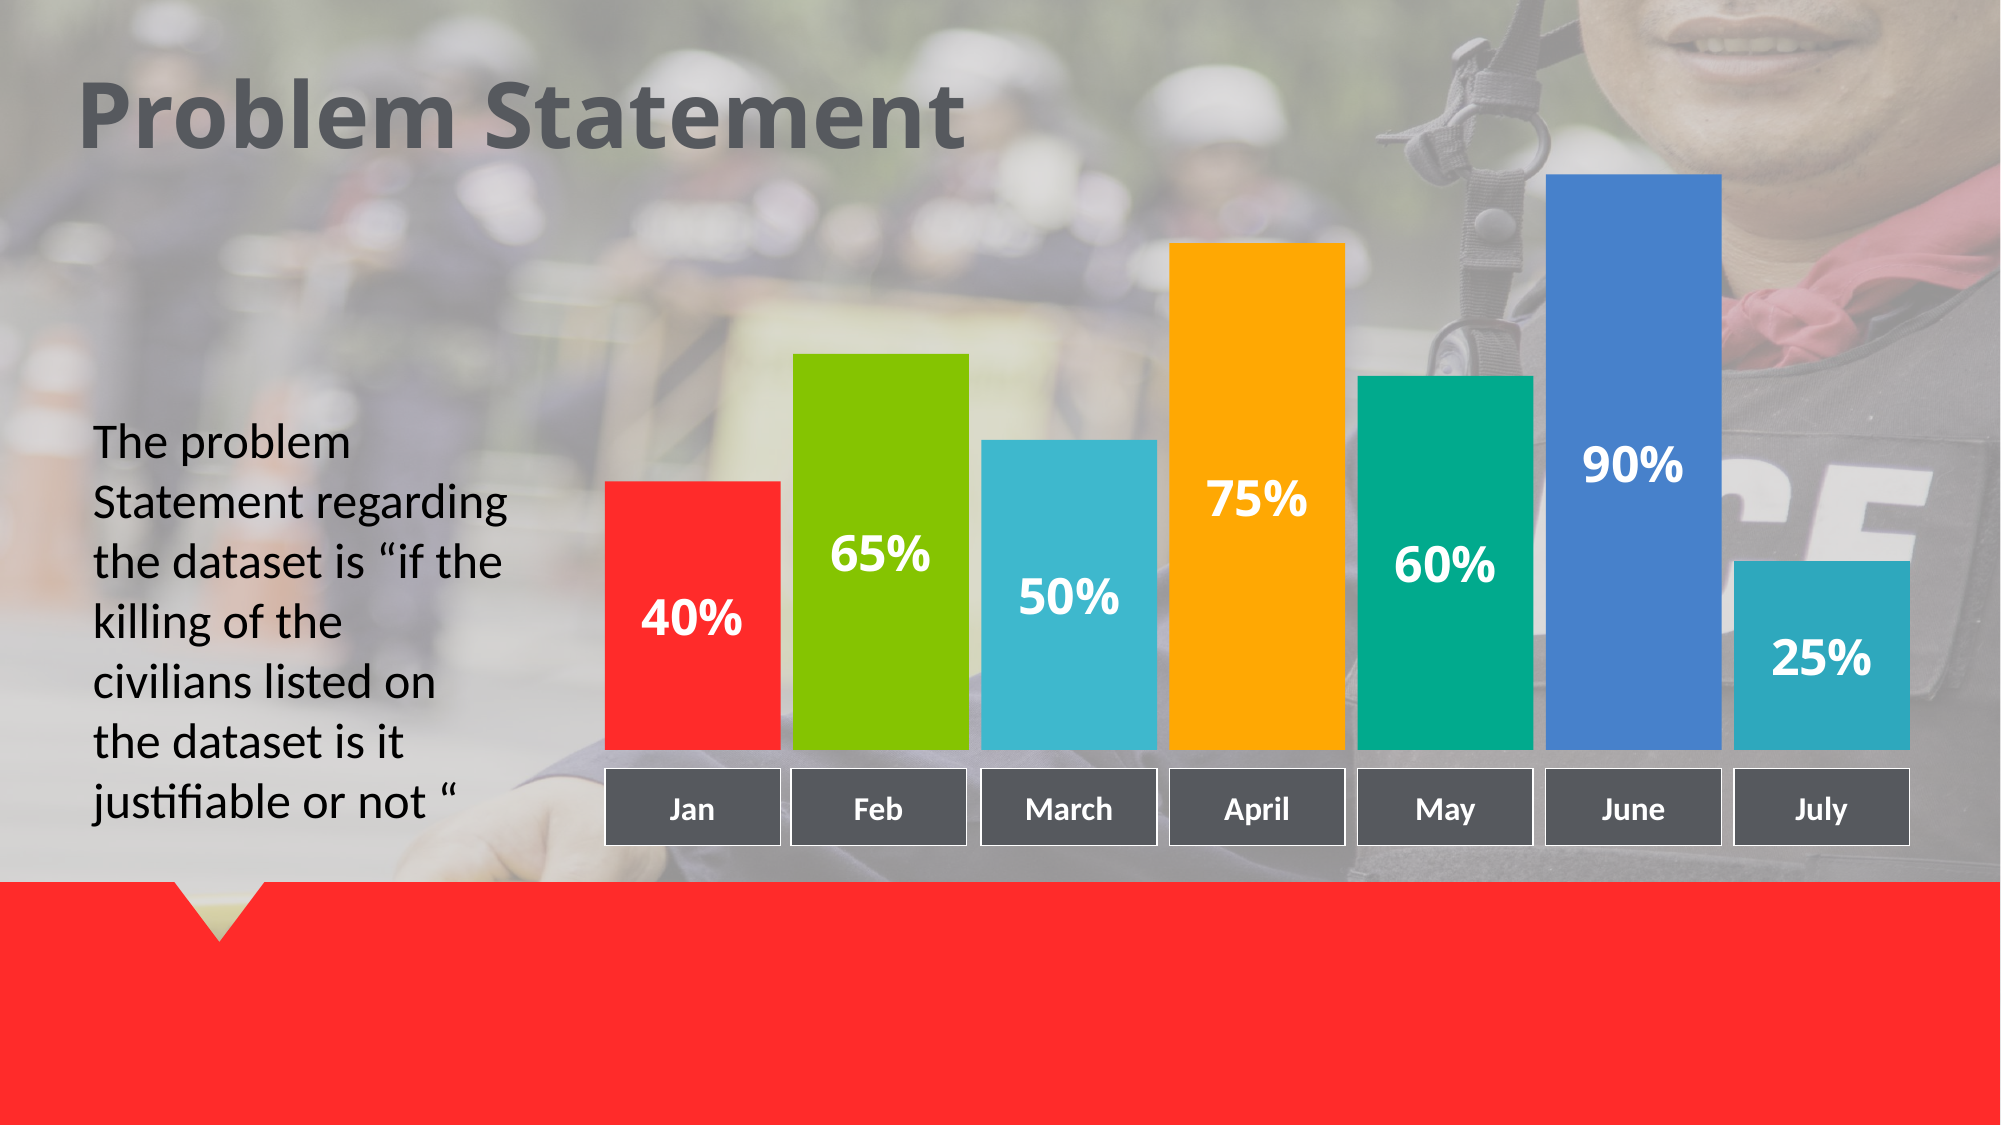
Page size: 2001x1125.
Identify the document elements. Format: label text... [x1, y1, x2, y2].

text_box 40% [604, 481, 781, 750]
text_box April [1169, 768, 1346, 846]
text_box Feb [790, 768, 967, 846]
text_box July [1733, 768, 1910, 846]
text_box 60% [1357, 375, 1534, 750]
text_box 75% [1169, 243, 1346, 750]
text_box 25% [1734, 561, 1910, 750]
text_box June [1545, 768, 1722, 846]
text_box 90% [1545, 174, 1722, 750]
text_box 50% [981, 439, 1158, 750]
text_box [0, 881, 2000, 1125]
text_box March [981, 768, 1157, 846]
text_box 65% [793, 353, 969, 750]
text_box May [1357, 768, 1534, 846]
text_box Jan [604, 768, 781, 846]
text_box The problem Statement regarding the dataset is “if the killing of the civilians listed on the dataset is it justifiable or not “ [78, 337, 529, 836]
text_box Problem Statement [60, 49, 1036, 175]
